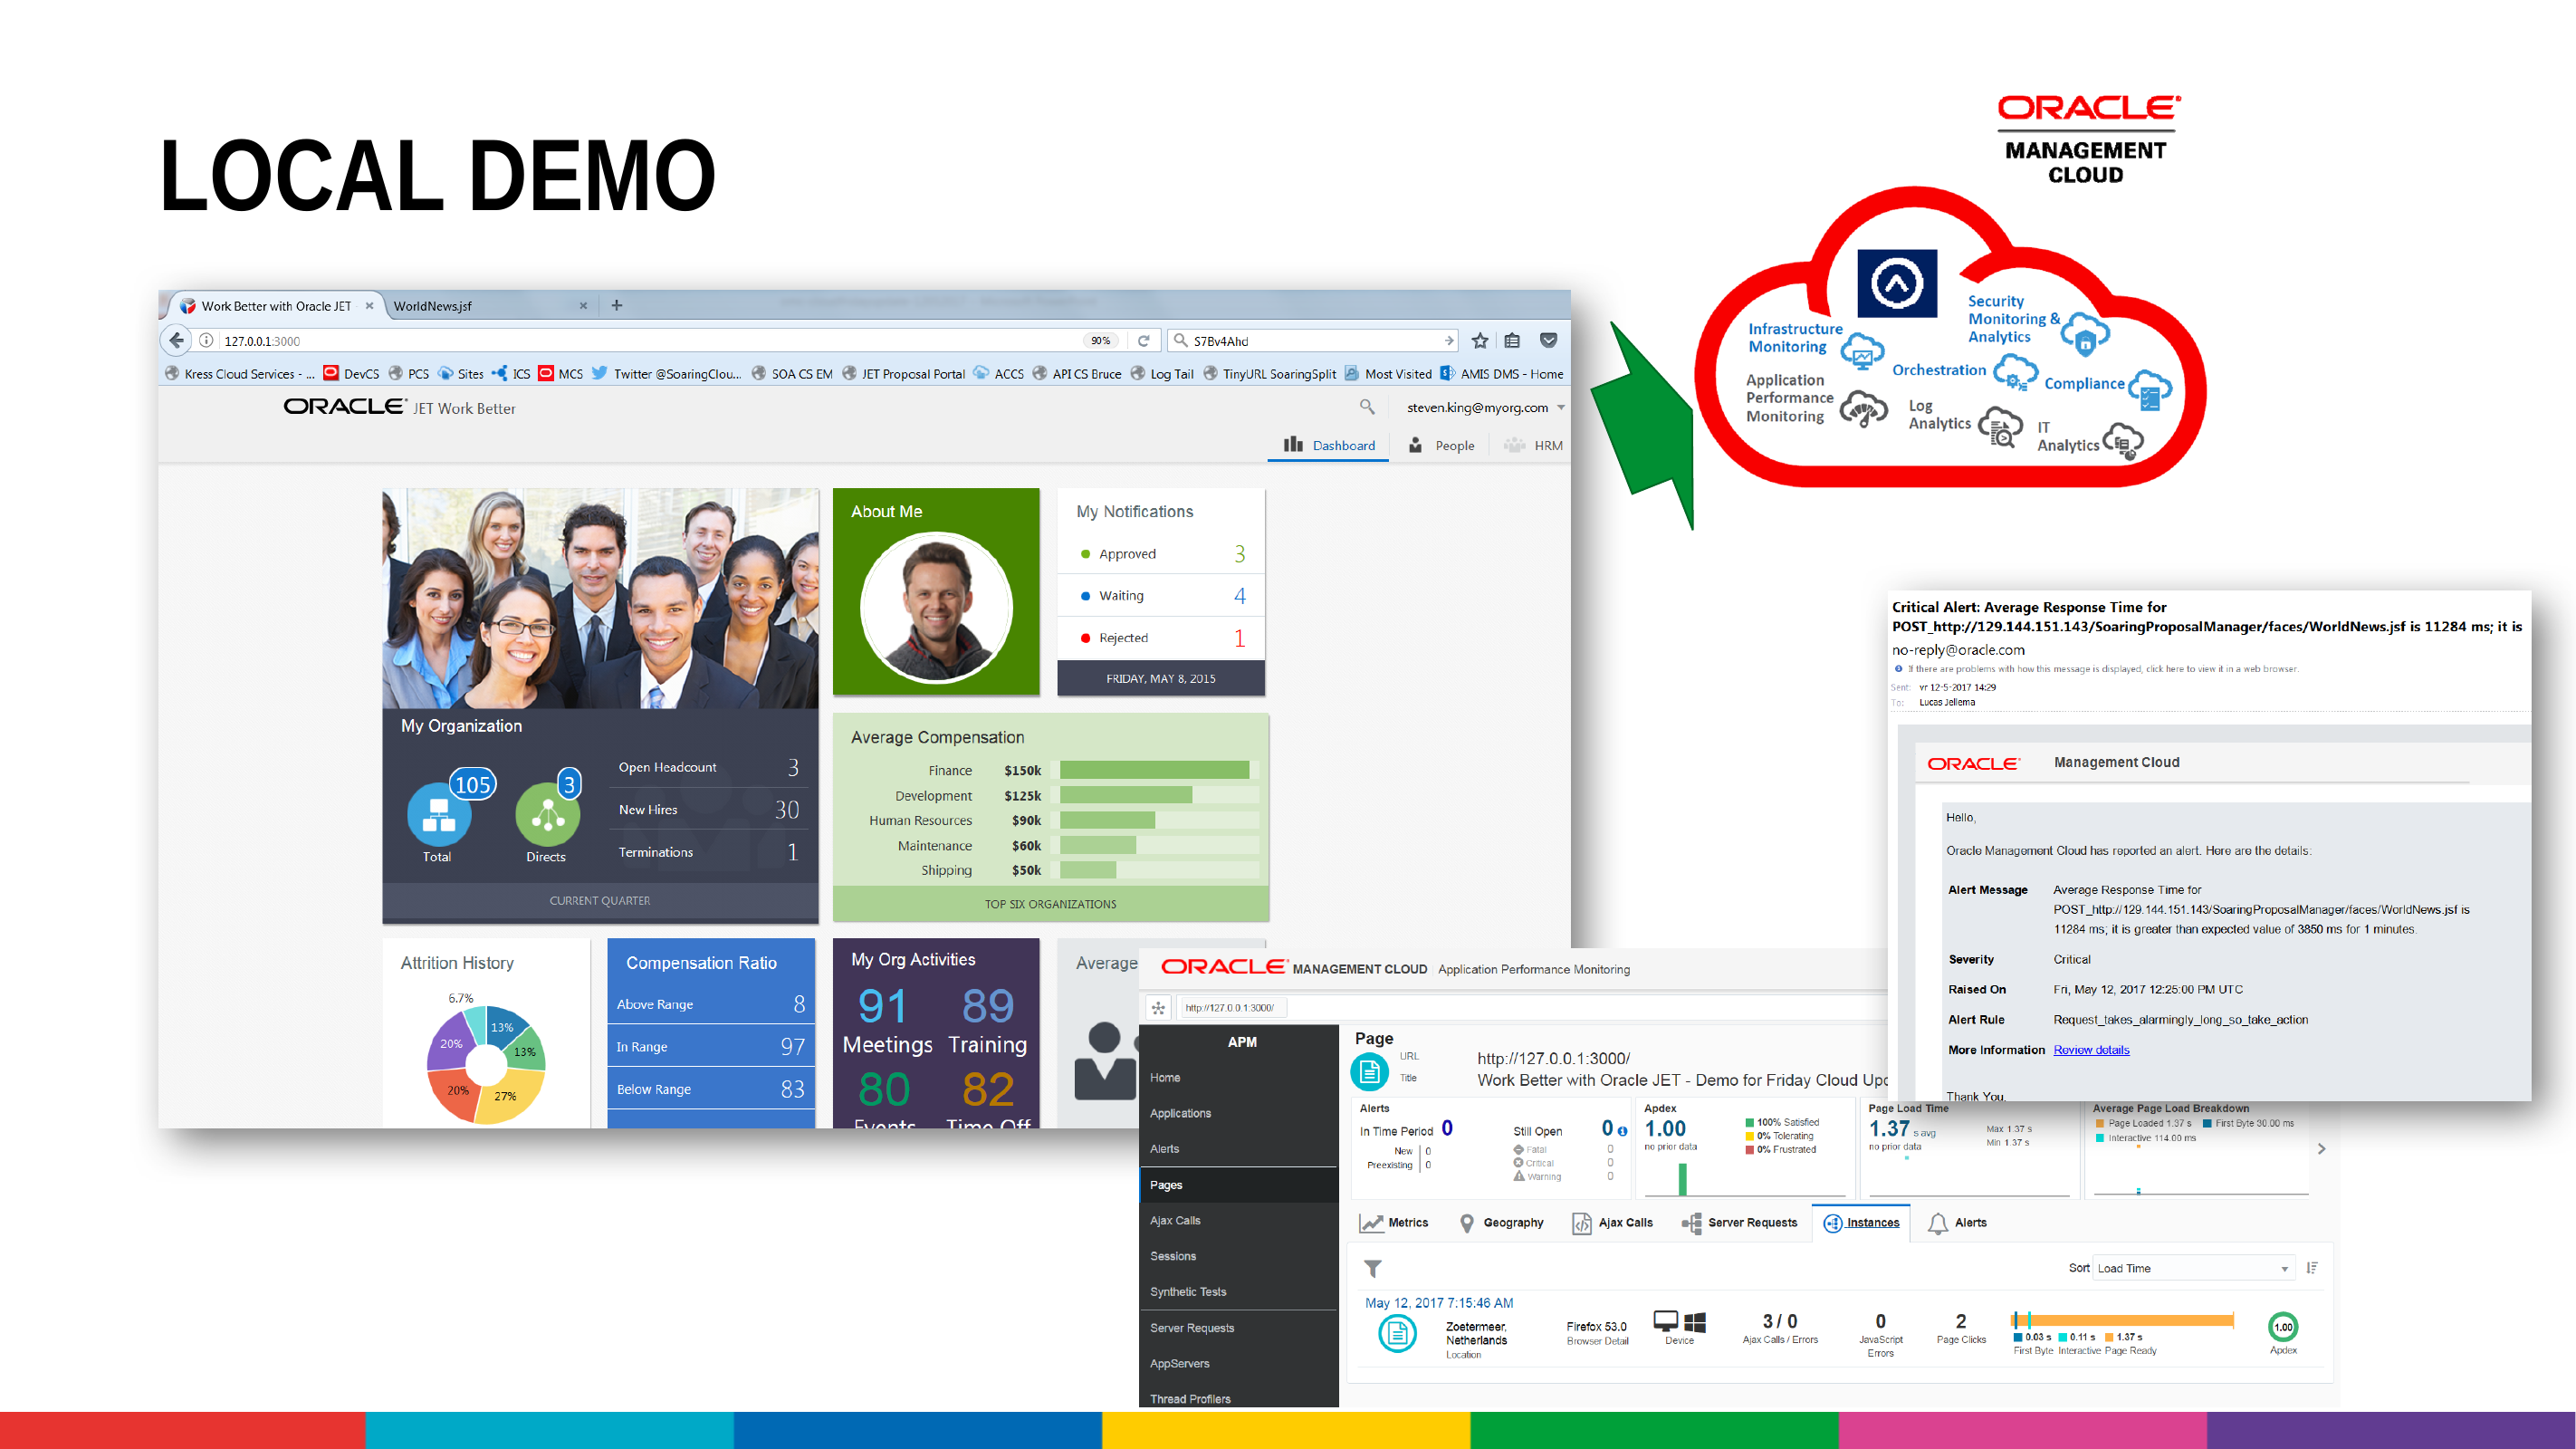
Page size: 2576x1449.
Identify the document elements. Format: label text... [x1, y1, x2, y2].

picture [735, 1412, 2576, 1449]
text_box [1590, 321, 1694, 531]
title Local demo [145, 125, 1693, 326]
picture [1693, 91, 2210, 491]
picture [158, 290, 2532, 1407]
picture [0, 1412, 733, 1449]
